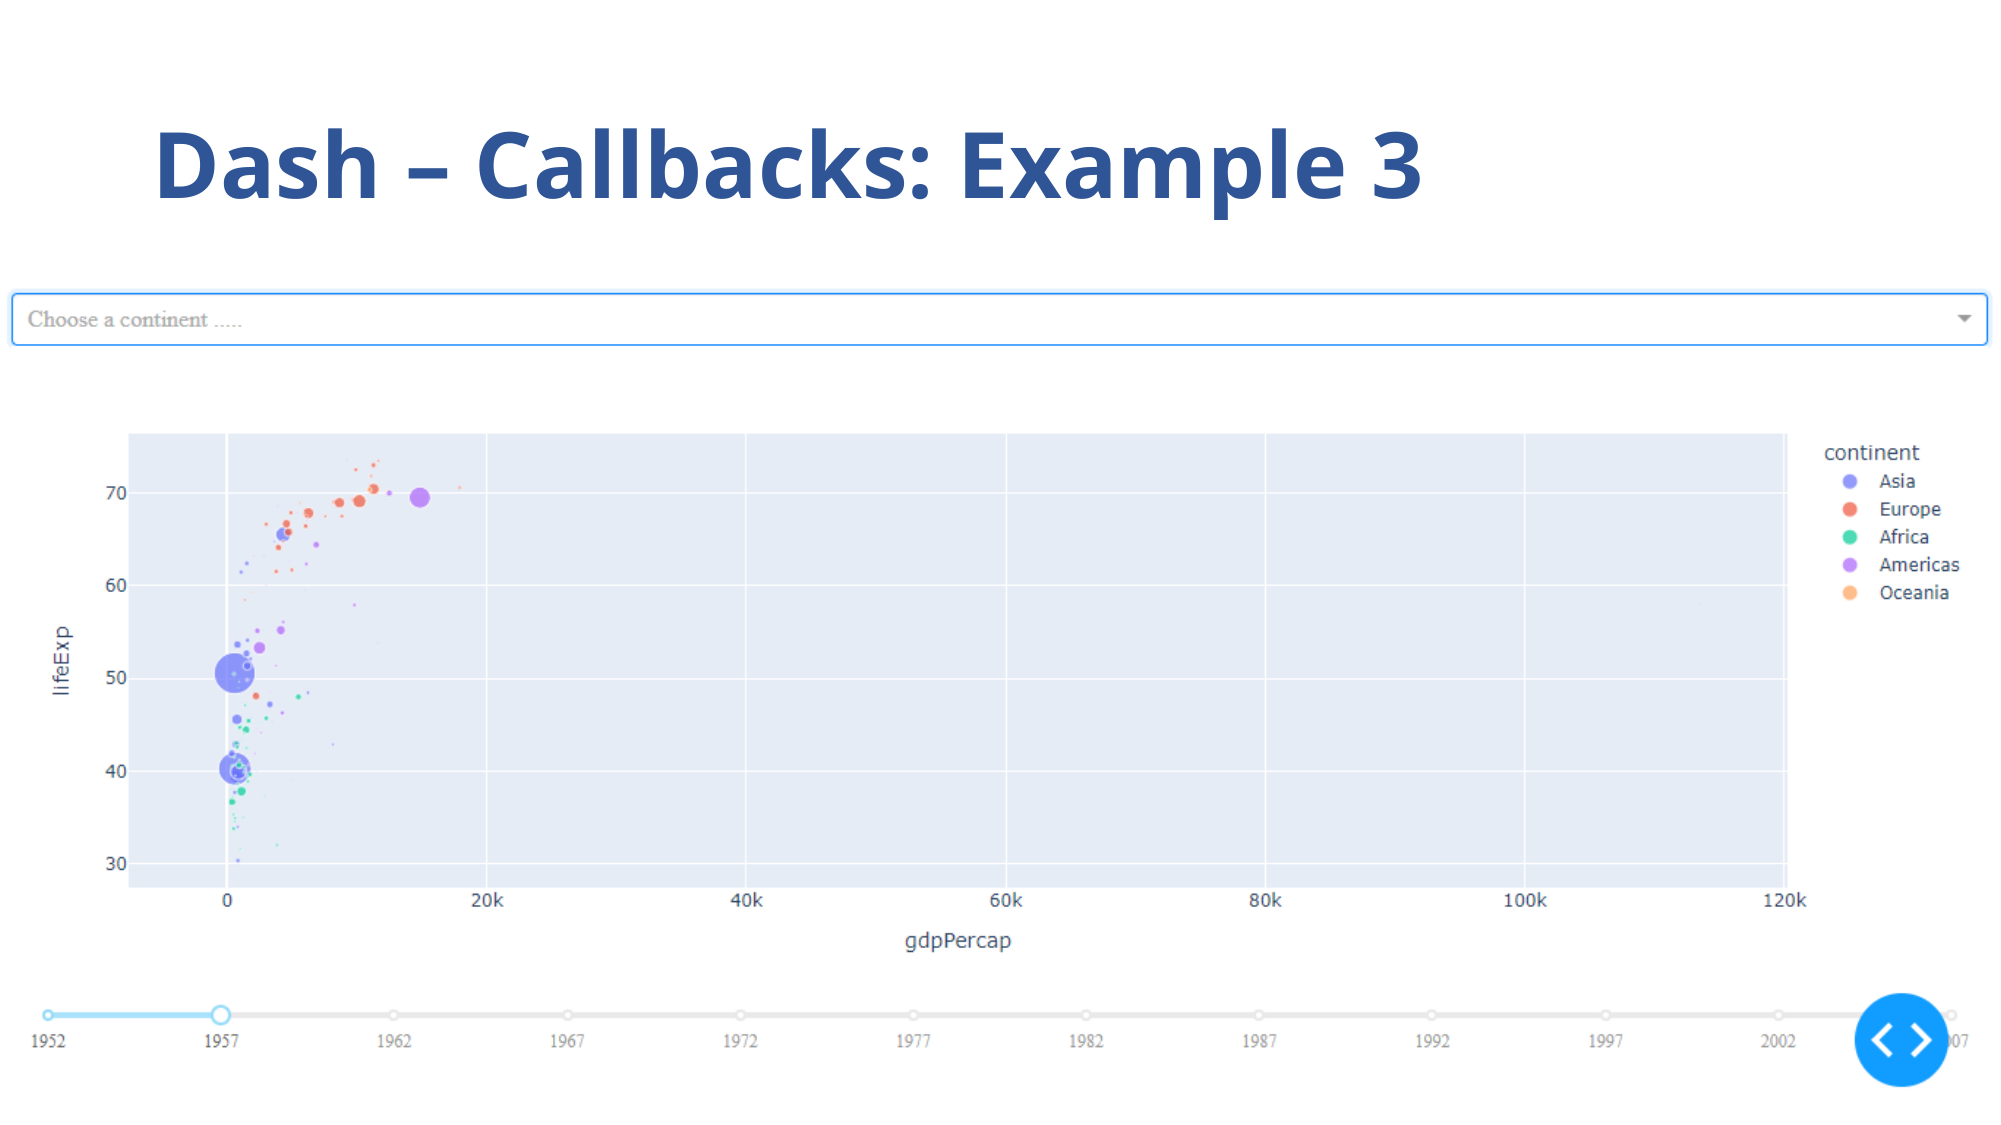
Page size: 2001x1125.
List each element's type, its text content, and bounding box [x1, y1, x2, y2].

picture [0, 277, 2000, 1125]
title Dash – Callbacks: Example 3 [137, 59, 1863, 277]
